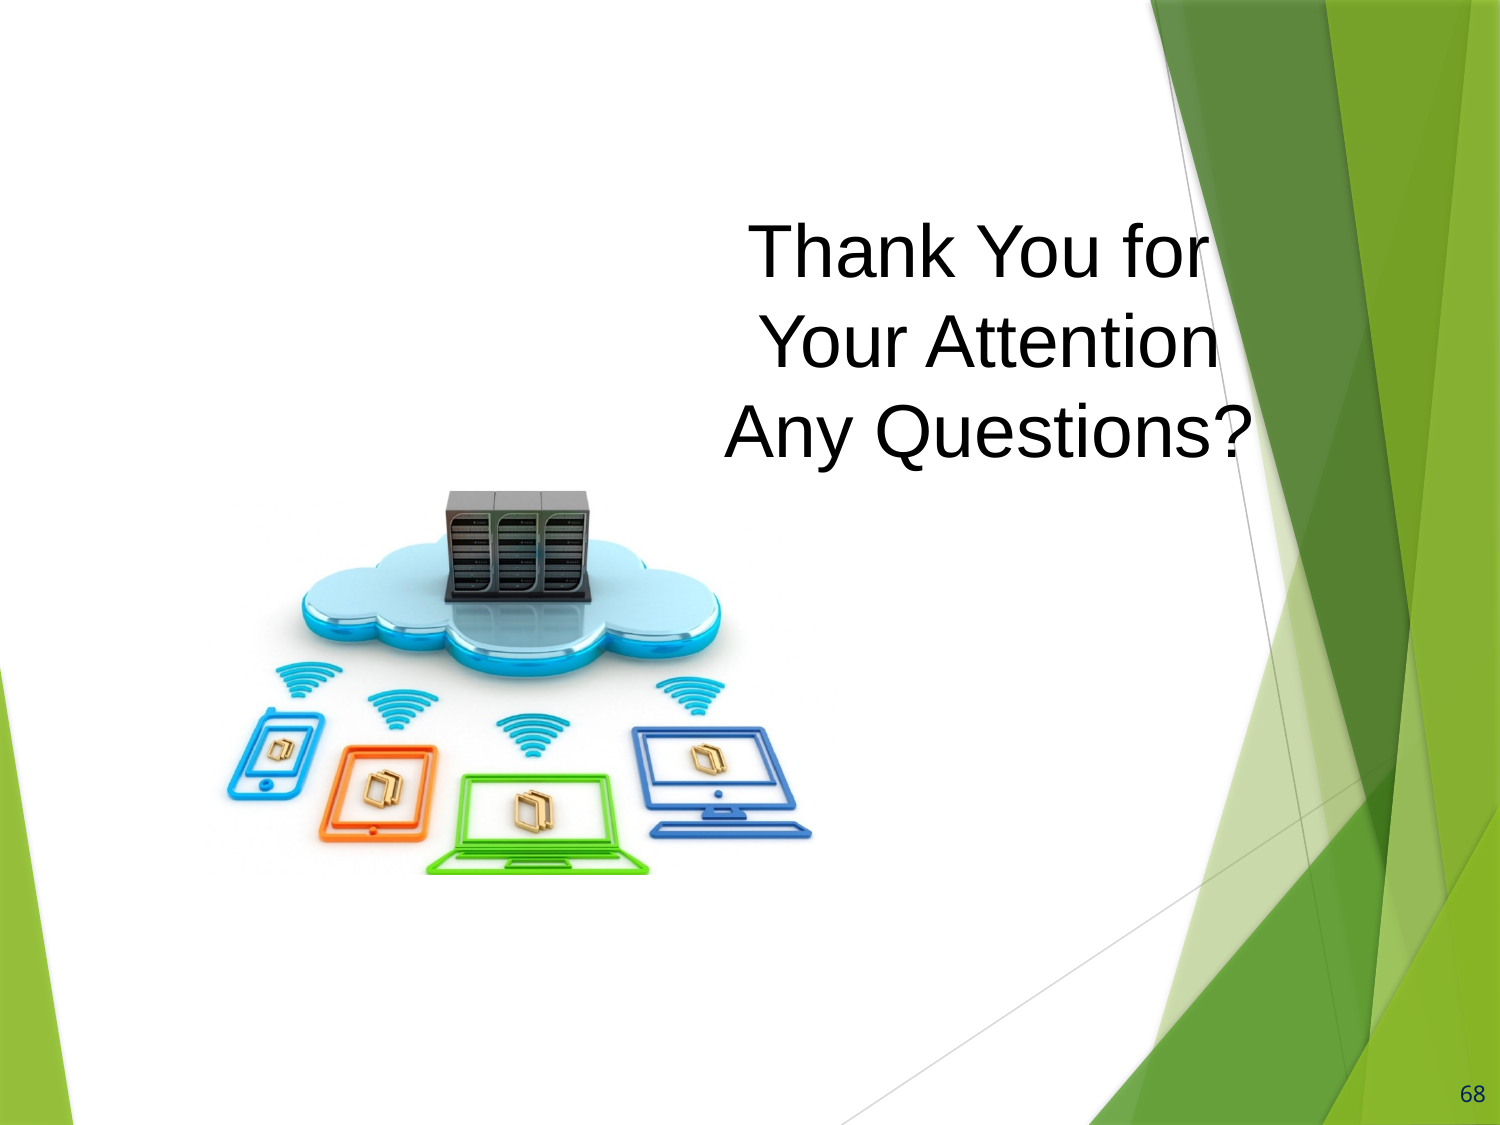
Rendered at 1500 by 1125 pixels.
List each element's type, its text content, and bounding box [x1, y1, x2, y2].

picture [206, 489, 841, 875]
text_box Thank You for Your Attention Any Questions? [713, 196, 1266, 478]
slide_number 68 [1417, 1065, 1500, 1125]
